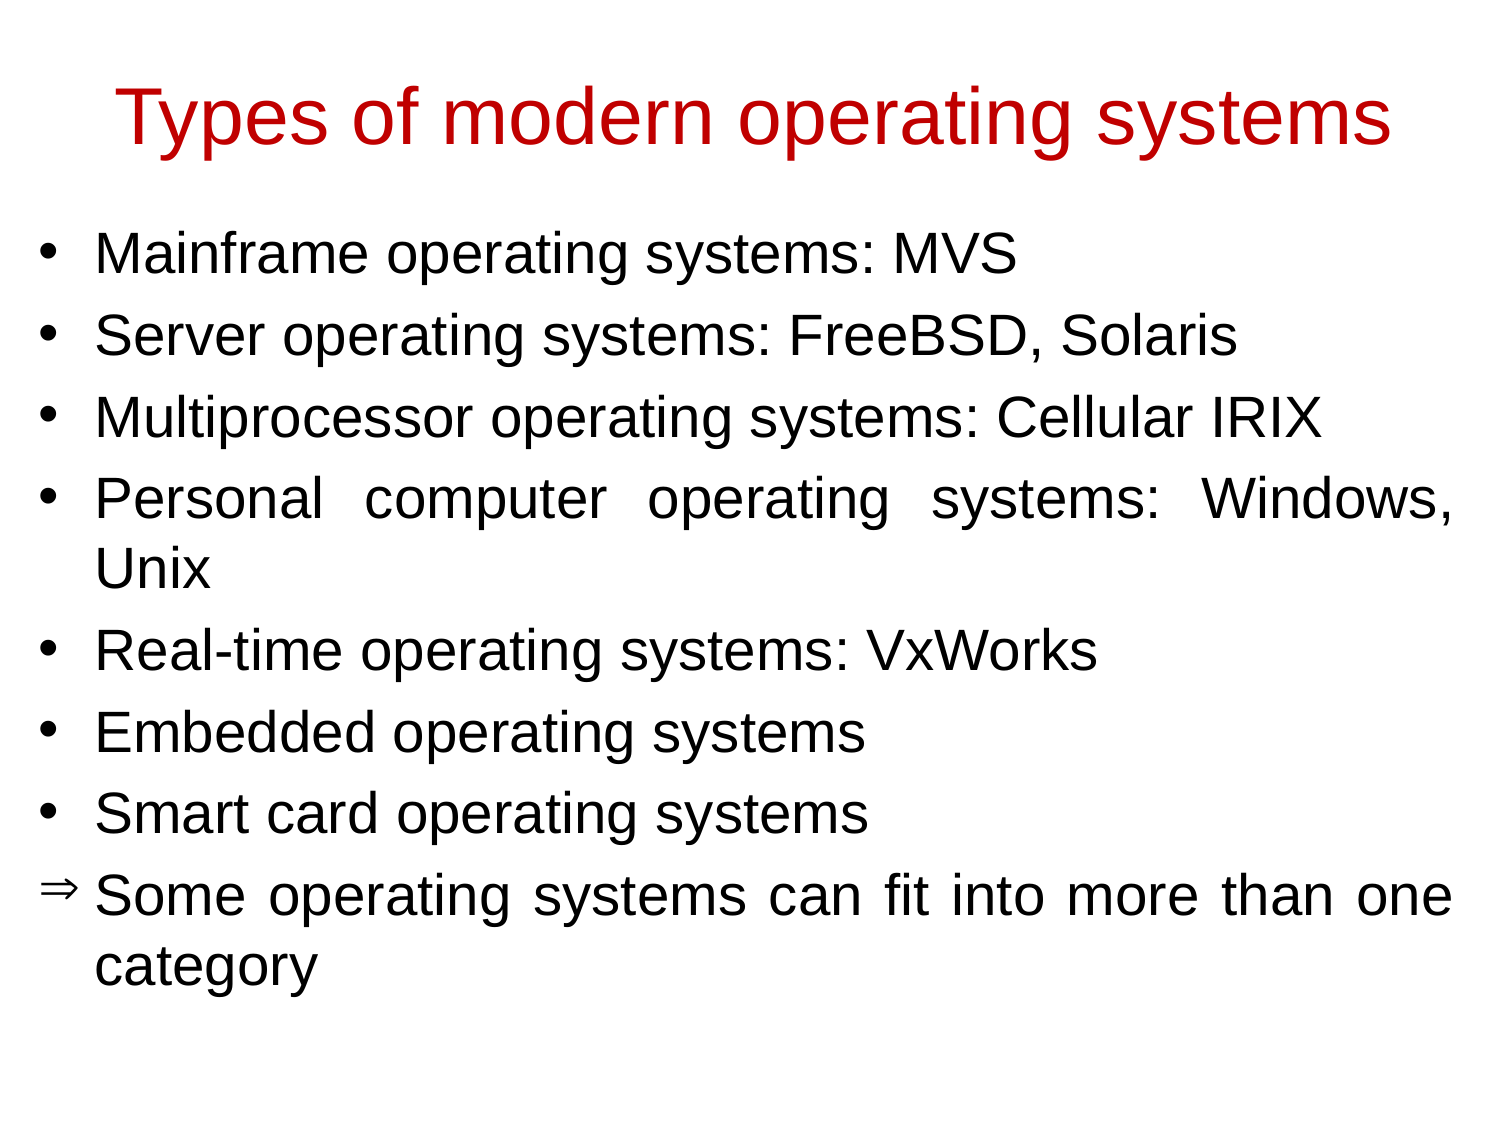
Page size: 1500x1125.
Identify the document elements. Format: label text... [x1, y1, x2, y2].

text_box Types of modern operating systems [63, 19, 1447, 207]
text_box Mainframe operating systems: MVS Server operating systems: FreeBSD, Solaris Multiprocessor operating systems: Cellular IRIX Personal computer operating systems: Windows, Unix Real-time operating systems: VxWorks Embedded operating systems Smart card operating systems Some operating systems can fit into more than one category [23, 208, 1471, 1068]
